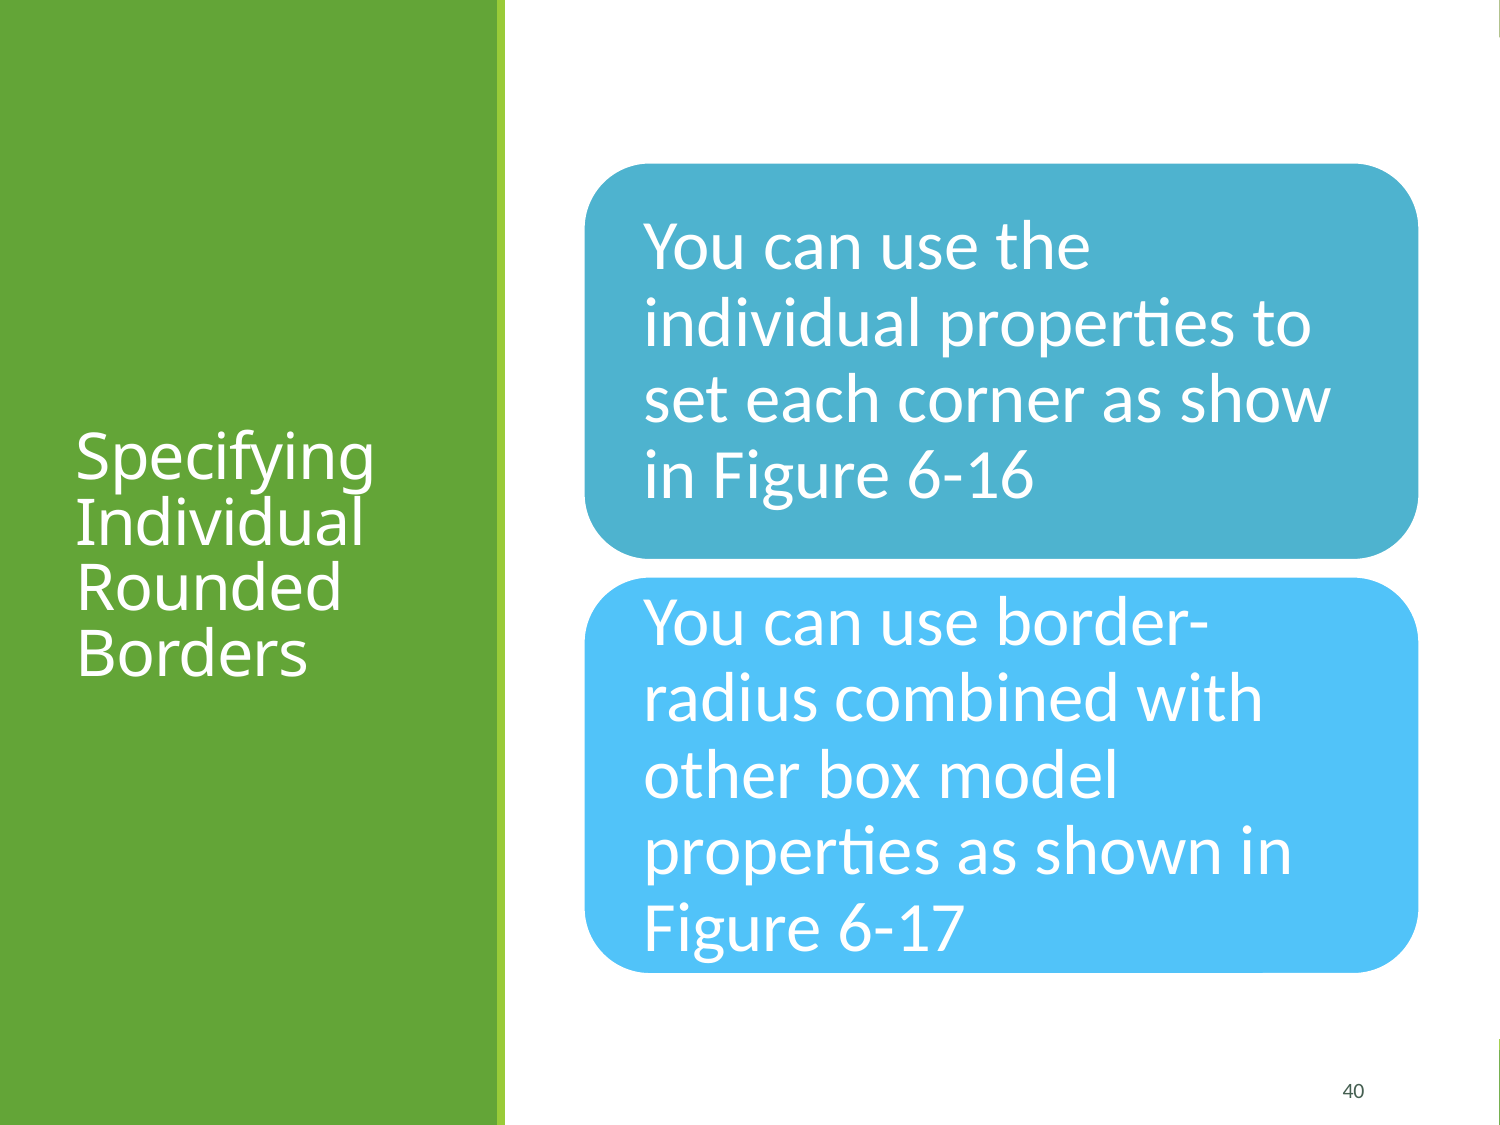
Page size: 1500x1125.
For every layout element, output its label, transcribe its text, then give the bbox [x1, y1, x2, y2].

text_box [496, 0, 506, 1125]
text_box [506, 0, 1500, 1125]
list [582, 104, 1421, 1033]
text_box [0, 0, 496, 1125]
slide_number 40 [1245, 1059, 1380, 1120]
title Specifying Individual Rounded Borders [60, 84, 441, 1032]
